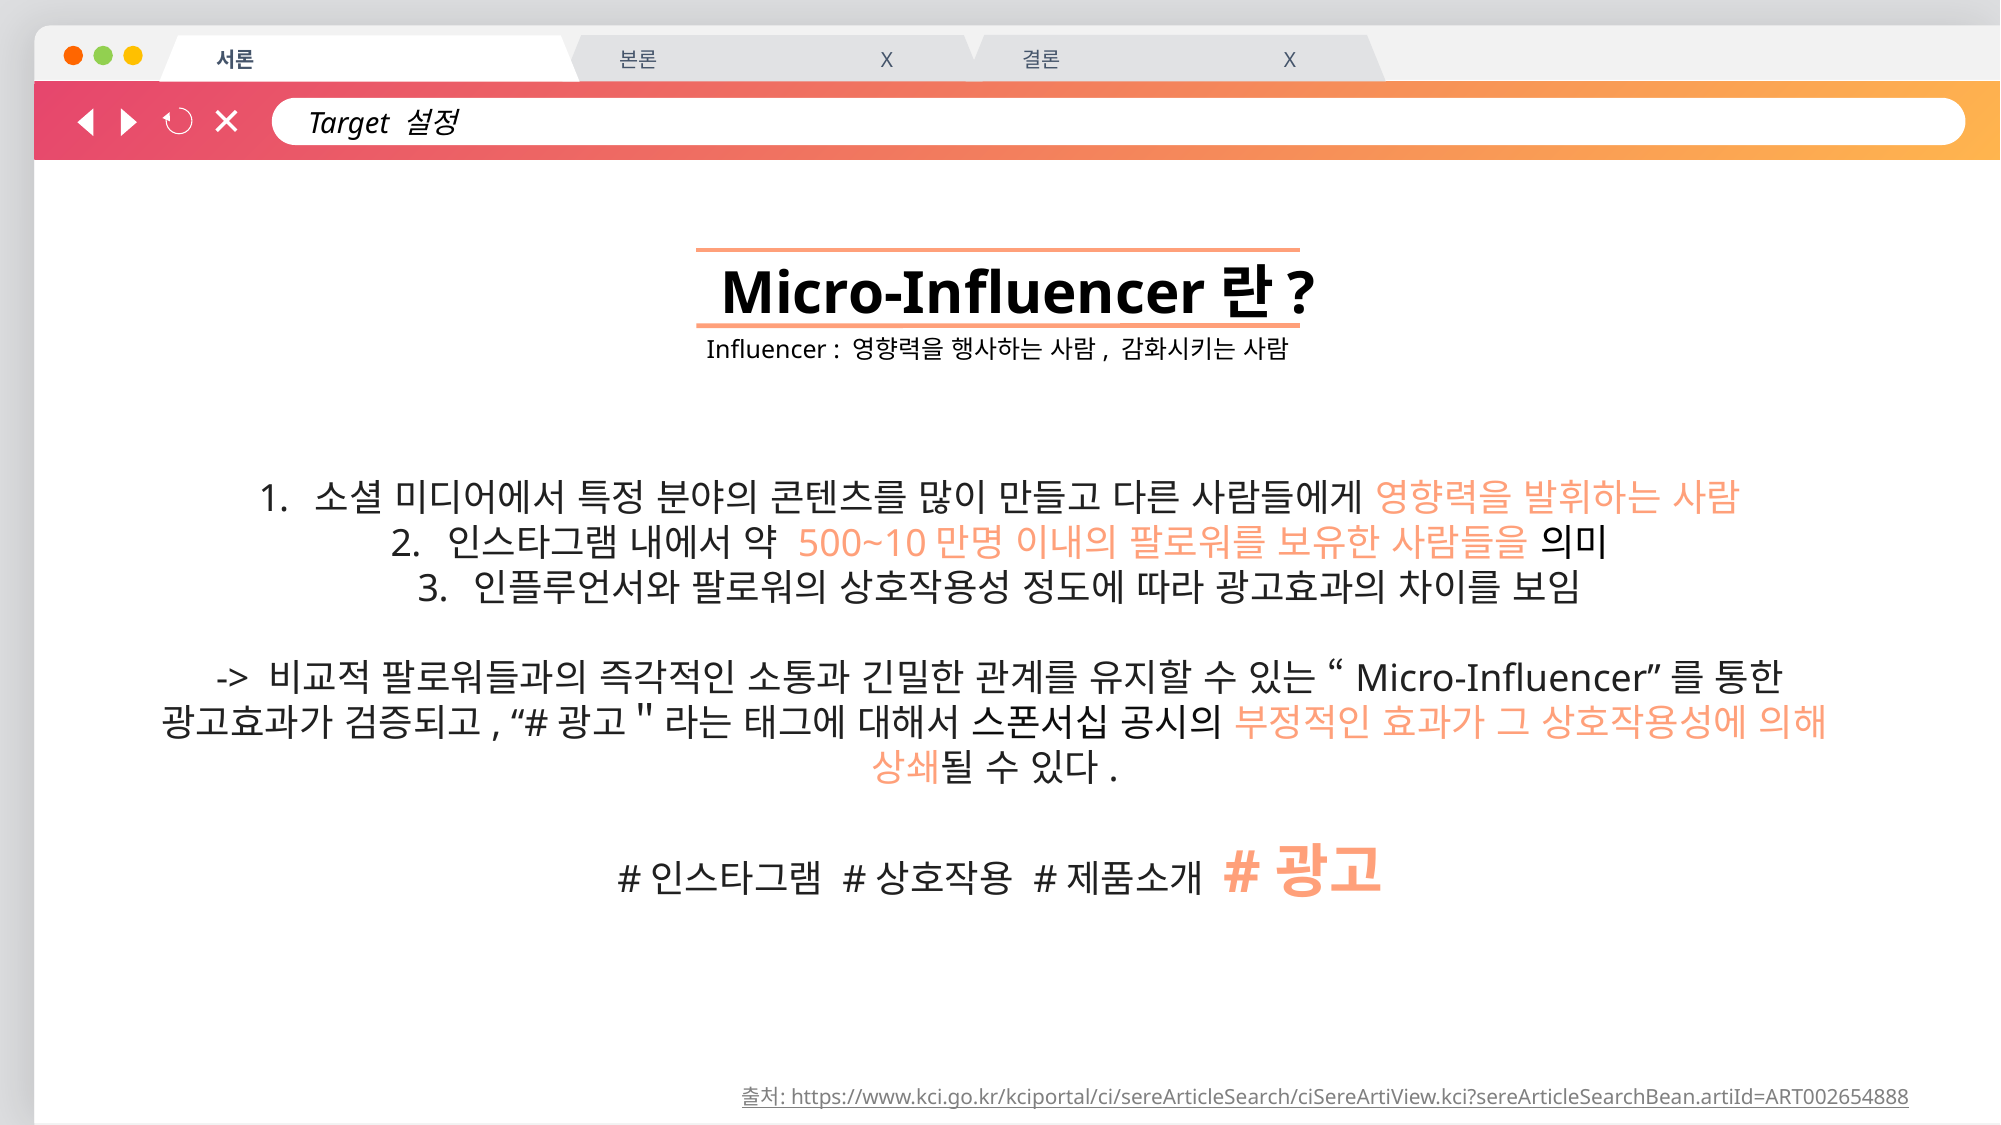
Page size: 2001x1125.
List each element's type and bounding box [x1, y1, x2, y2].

text_box [34, 25, 2000, 1125]
text_box [696, 247, 1300, 334]
